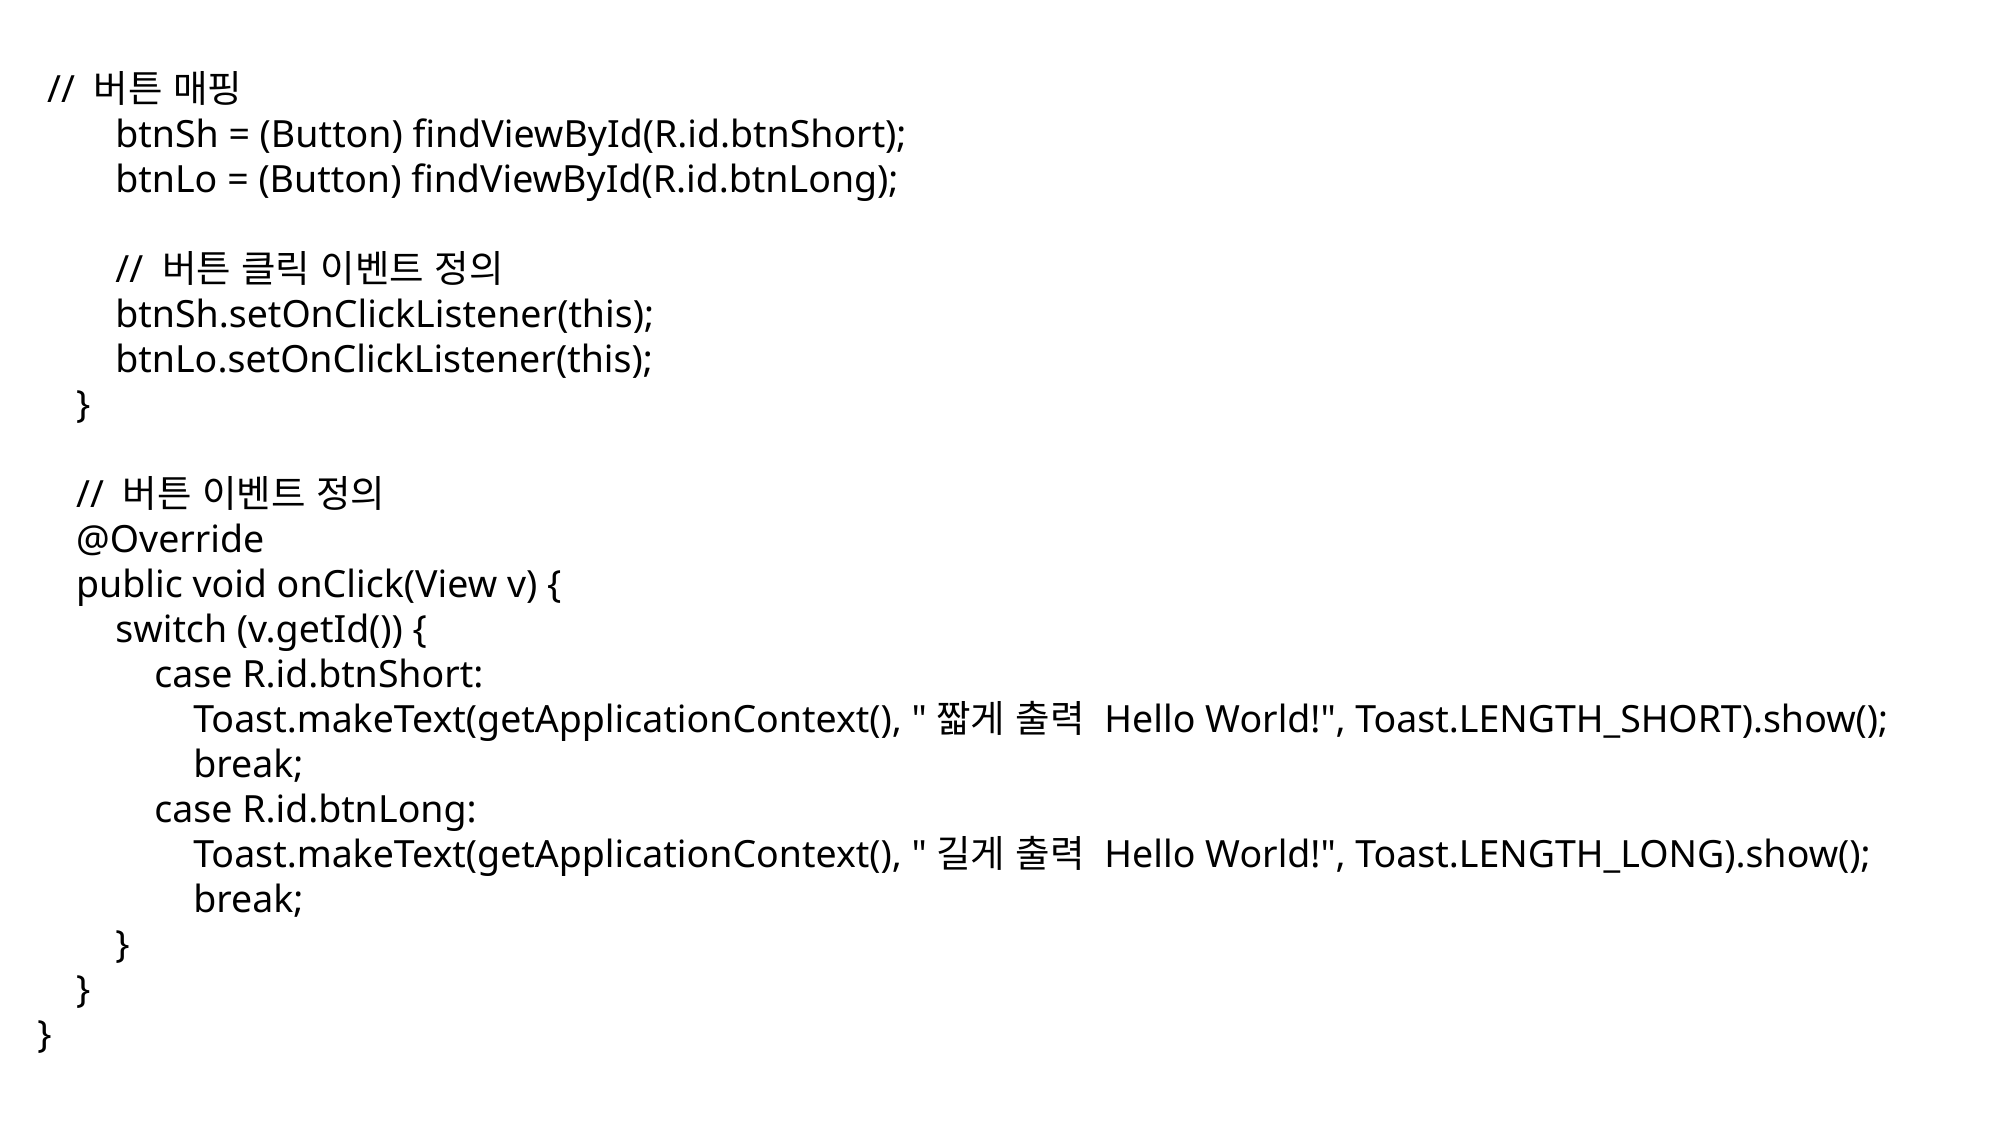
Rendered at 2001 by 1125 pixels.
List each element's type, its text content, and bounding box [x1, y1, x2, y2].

text_box // 버튼 매핑 btnSh = (Button) findViewById(R.id.btnShort); btnLo = (Button) findViewById(R.id.btnLong); // 버튼 클릭 이벤트 정의 btnSh.setOnClickListener(this); btnLo.setOnClickListener(this); } // 버튼 이벤트 정의 @Override public void onClick(View v) { switch (v.getId()) { case R.id.btnShort: Toast.makeText(getApplicationContext(), "짧게 출력 Hello World!", Toast.LENGTH_SHORT).show(); break; case R.id.btnLong: Toast.makeText(getApplicationContext(), "길게 출력 Hello World!", Toast.LENGTH_LONG).show(); break; } } } [22, 57, 1953, 1062]
